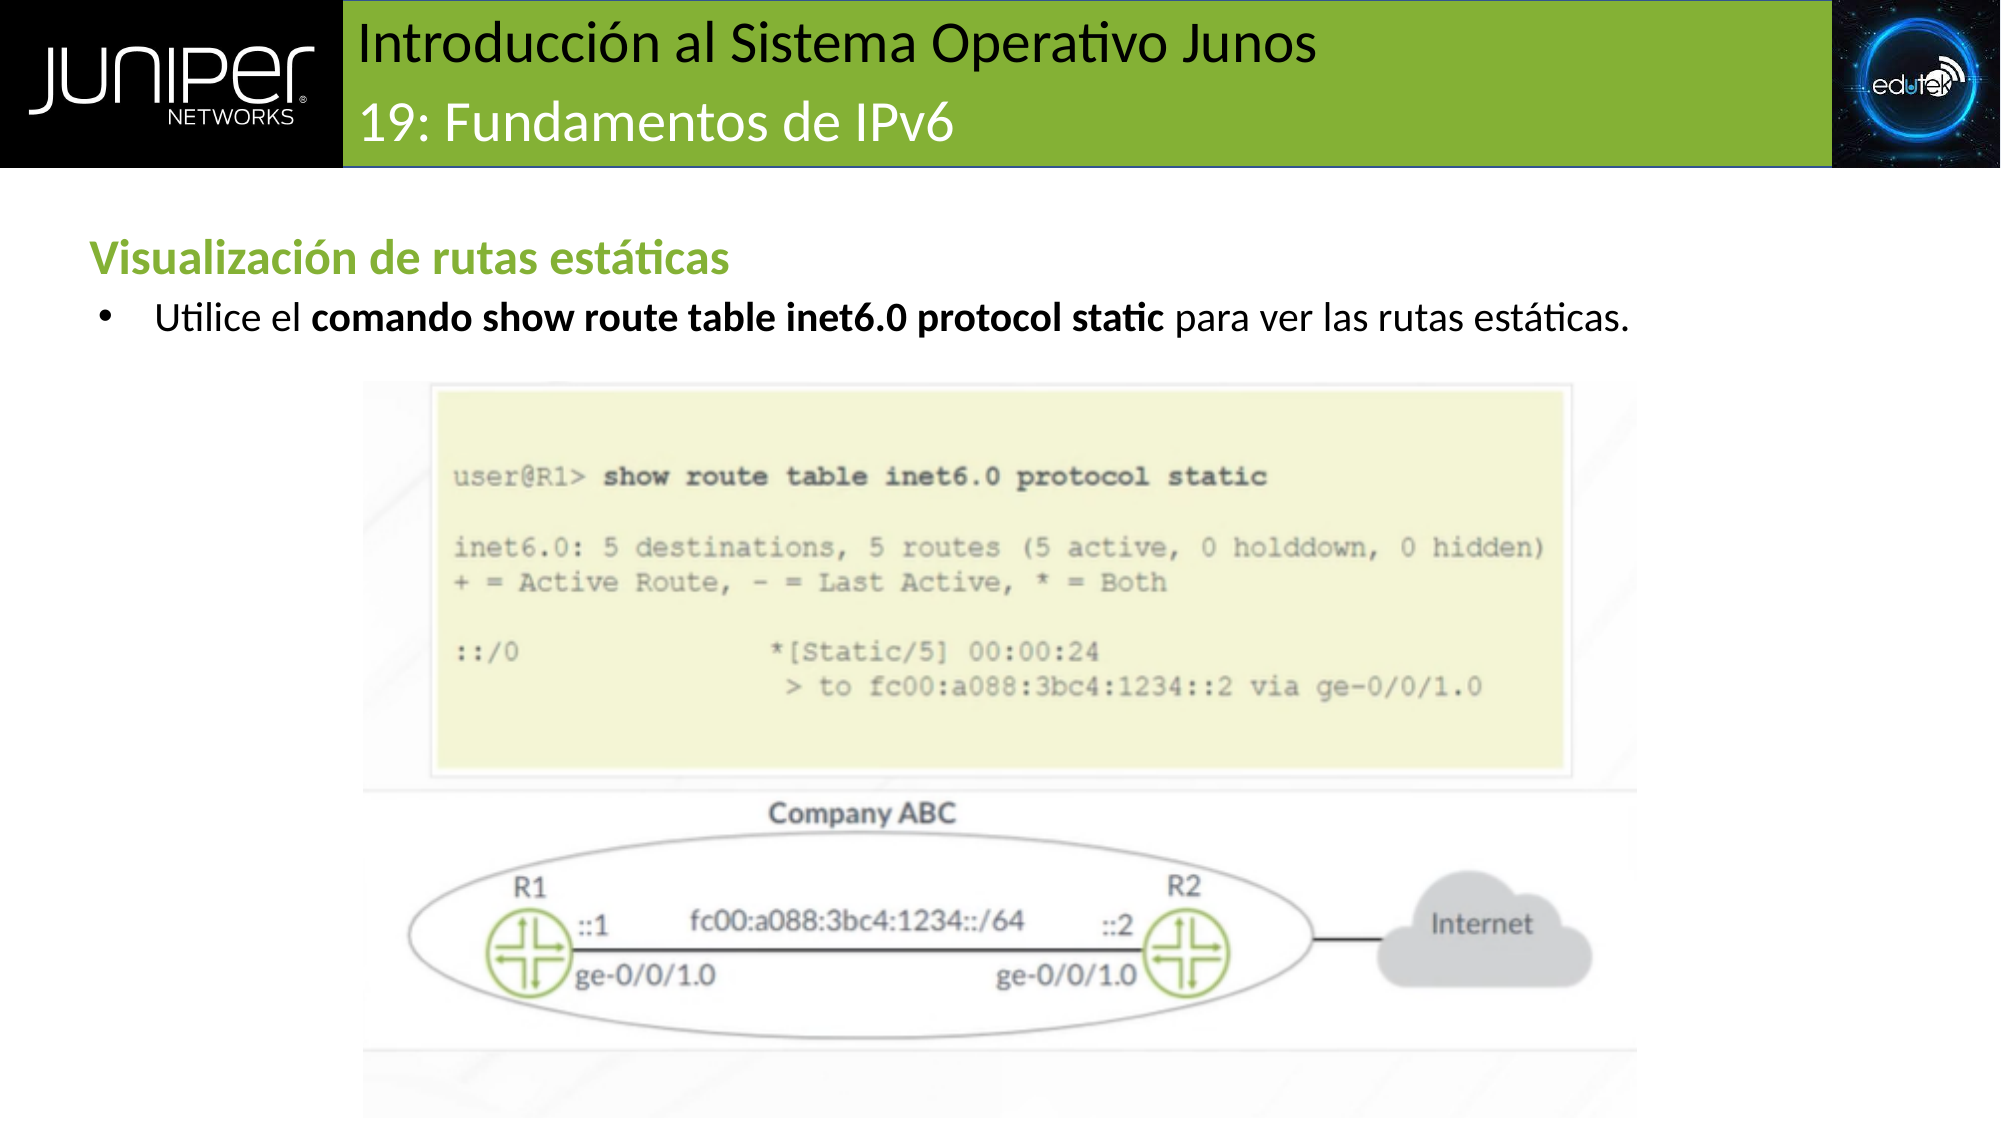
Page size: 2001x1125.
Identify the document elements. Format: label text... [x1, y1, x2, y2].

list 19: Fundamentos de IPv6 [342, 83, 1606, 168]
picture [1832, 84, 2000, 168]
picture [0, 0, 343, 168]
picture [363, 381, 1637, 1118]
list Visualización de rutas estáticas Utilice el comando show route table inet6.0 protocol static para ver las rutas estáticas. [74, 223, 1949, 938]
title Introducción al Sistema Operativo Junos [342, 3, 2000, 84]
